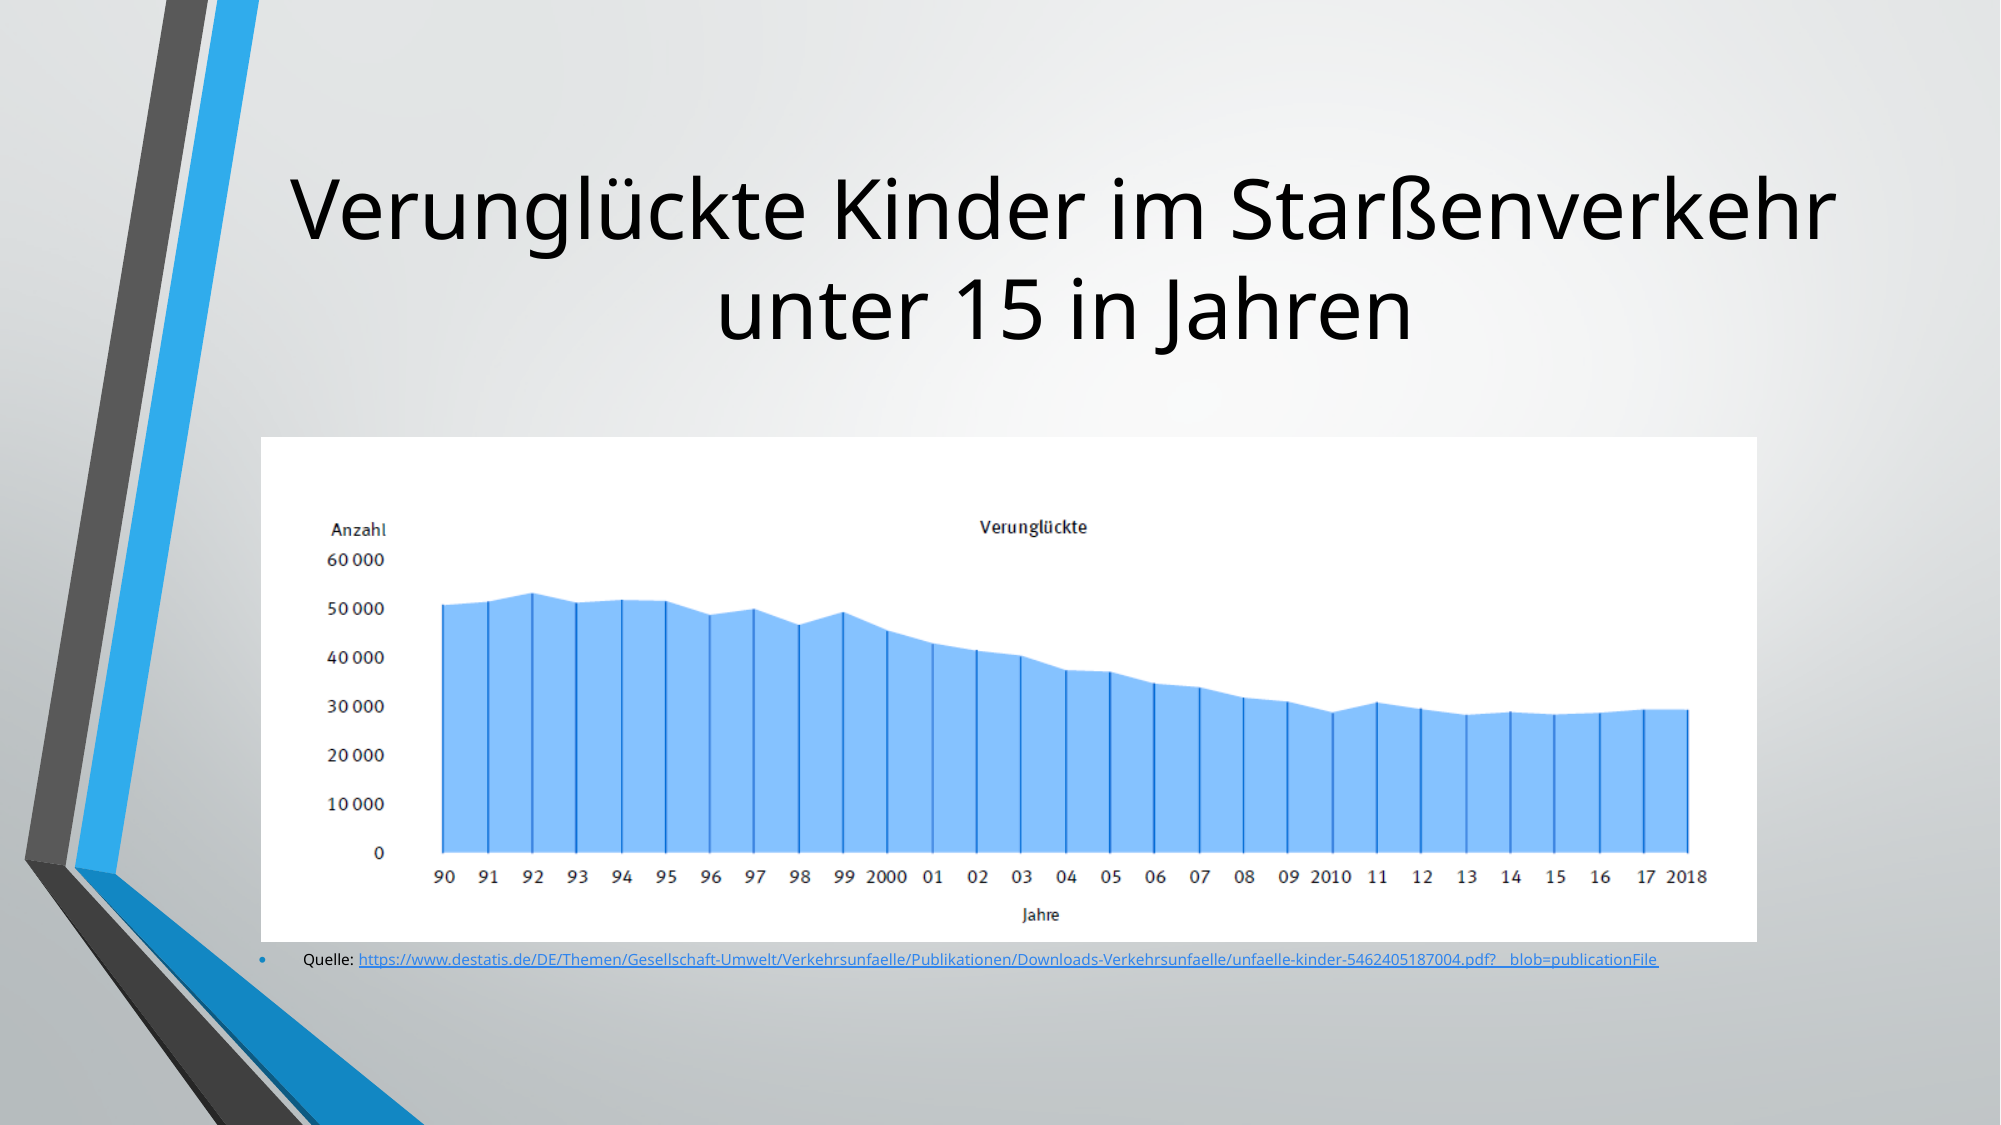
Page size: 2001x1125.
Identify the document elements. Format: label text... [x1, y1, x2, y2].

title Verunglückte Kinder im Starßenverkehr unter 15 in Jahren [243, 112, 1887, 400]
picture [261, 437, 1757, 942]
list Quelle: https://www.destatis.de/DE/Themen/Gesellschaft-Umwelt/Verkehrsunfaelle/Publikationen/Downloads-Verkehrsunfaelle/unfaelle-kinder-5462405187004.pdf?__blob=publicationFile [243, 941, 1887, 979]
